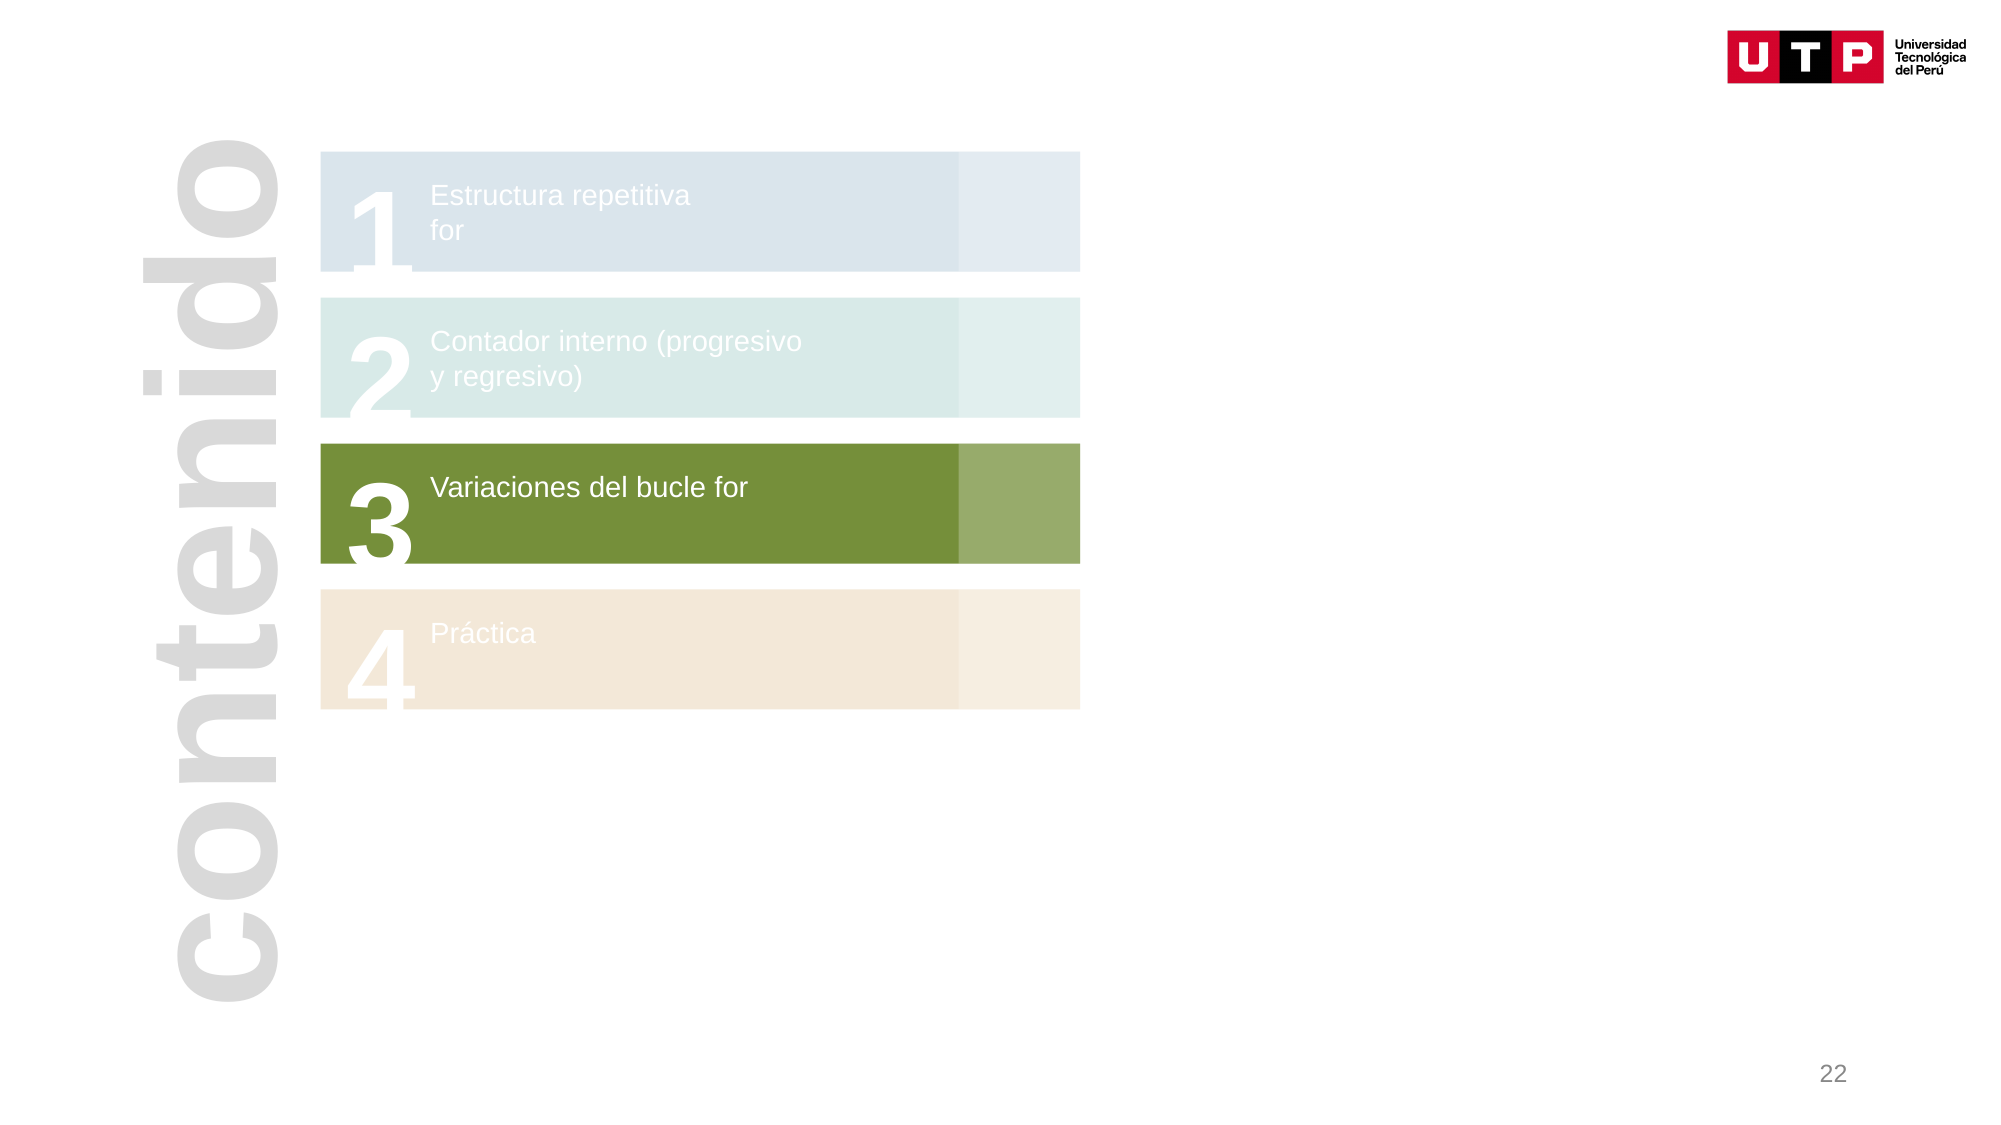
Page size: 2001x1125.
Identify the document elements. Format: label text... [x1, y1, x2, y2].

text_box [320, 292, 1081, 437]
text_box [320, 146, 1081, 291]
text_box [320, 612, 1081, 752]
slide_number 22 [1412, 1042, 1863, 1103]
text_box [293, 110, 1885, 1033]
text_box contenido [85, 118, 293, 1025]
picture [1716, 22, 1973, 89]
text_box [320, 438, 1081, 606]
